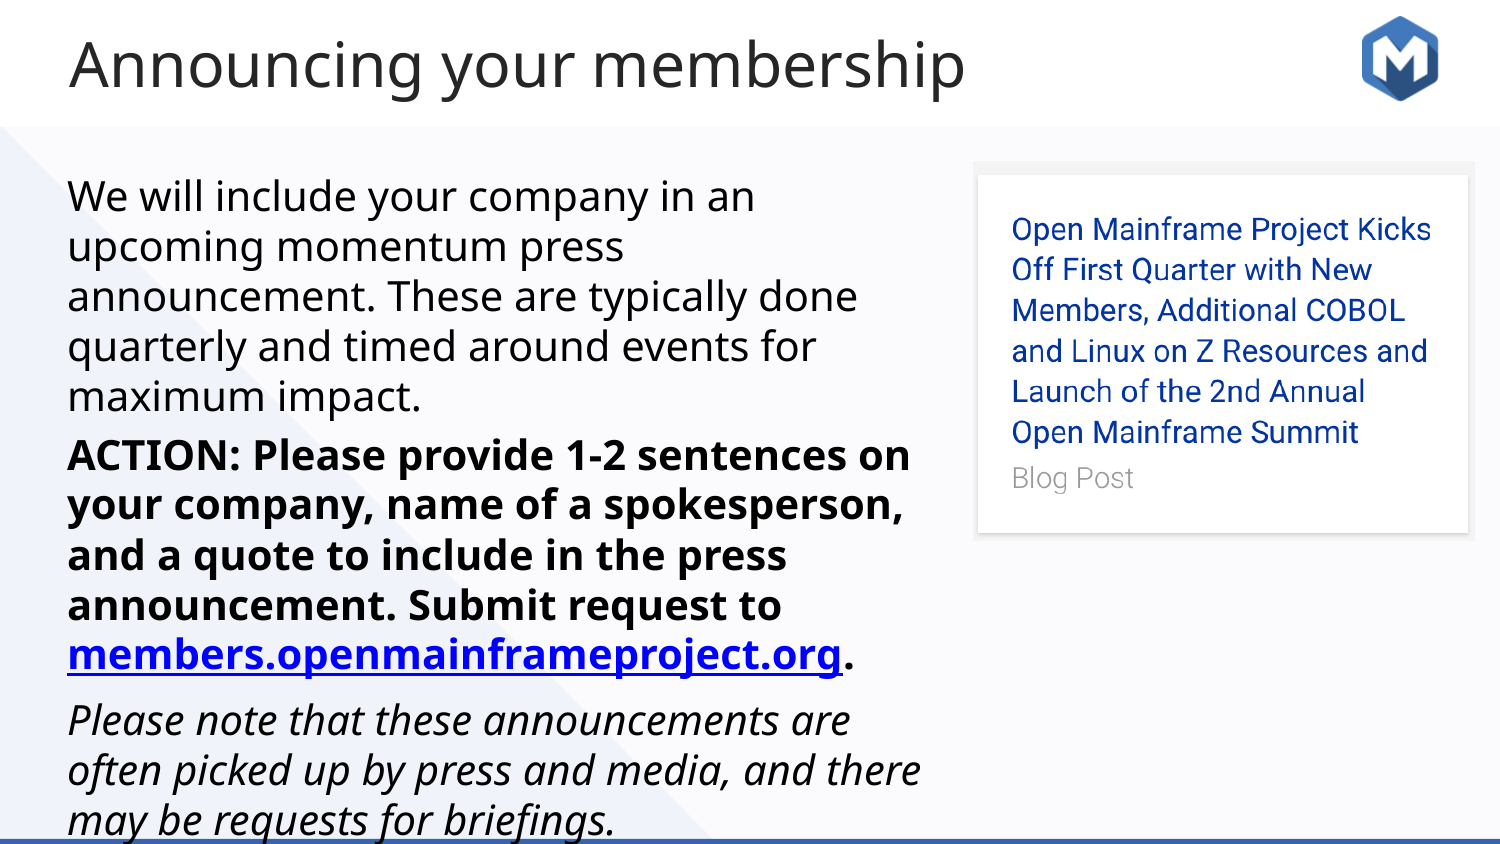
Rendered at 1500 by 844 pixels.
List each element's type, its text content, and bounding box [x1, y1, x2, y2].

title Announcing your membership [54, 26, 1350, 100]
picture [1362, 16, 1440, 102]
list We will include your company in an upcoming momentum press announcement. These are typically done quarterly and timed around events for maximum impact. ACTION: Please provide 1-2 sentences on your company, name of a spokesperson, and a quote to include in the press announcement. Submit request to members.openmainframeproject.org. Please note that these announcements are often picked up by press and media, and there may be requests for briefings. [52, 154, 949, 671]
picture [973, 161, 1476, 541]
